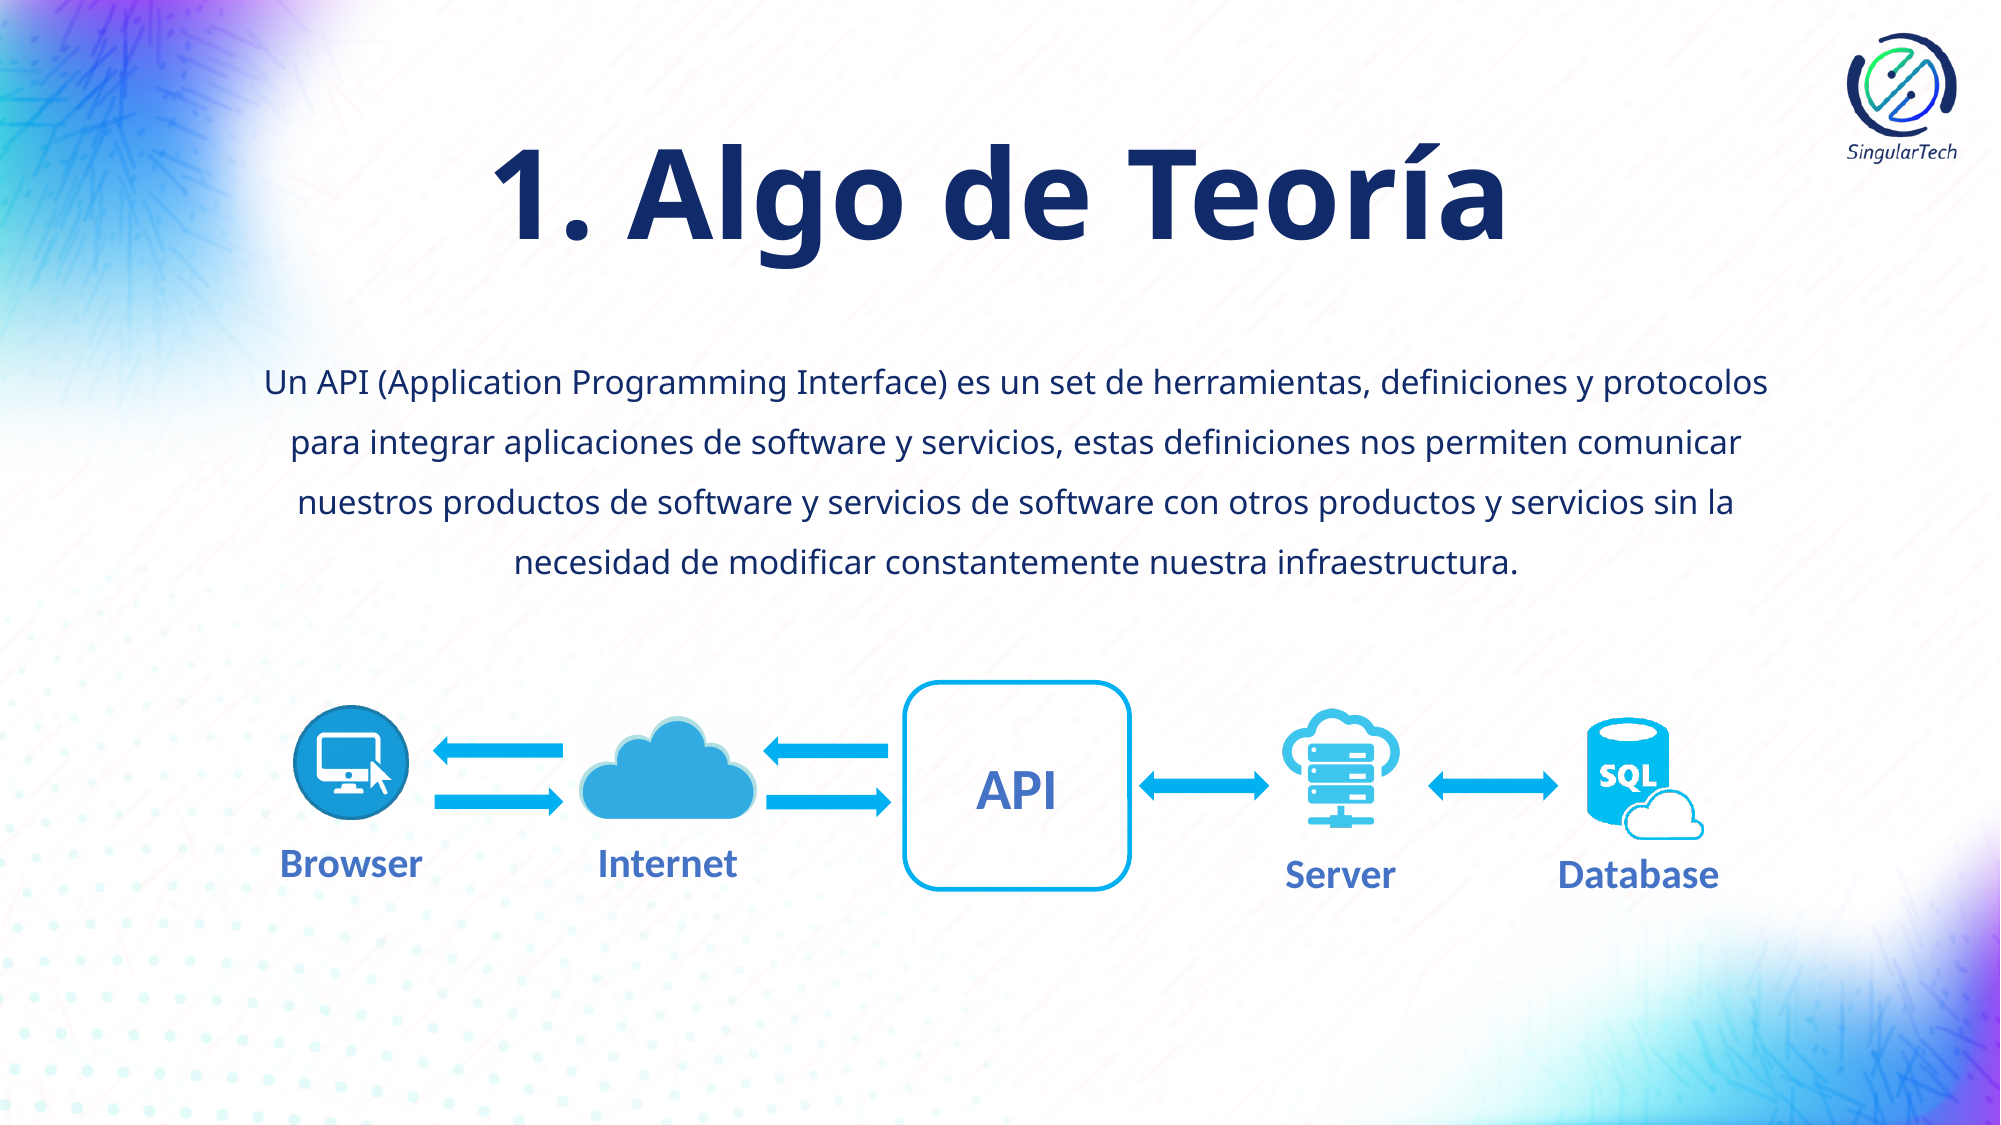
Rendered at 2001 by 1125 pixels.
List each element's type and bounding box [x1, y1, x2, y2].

picture [0, 0, 2000, 1125]
text_box [264, 682, 1736, 905]
